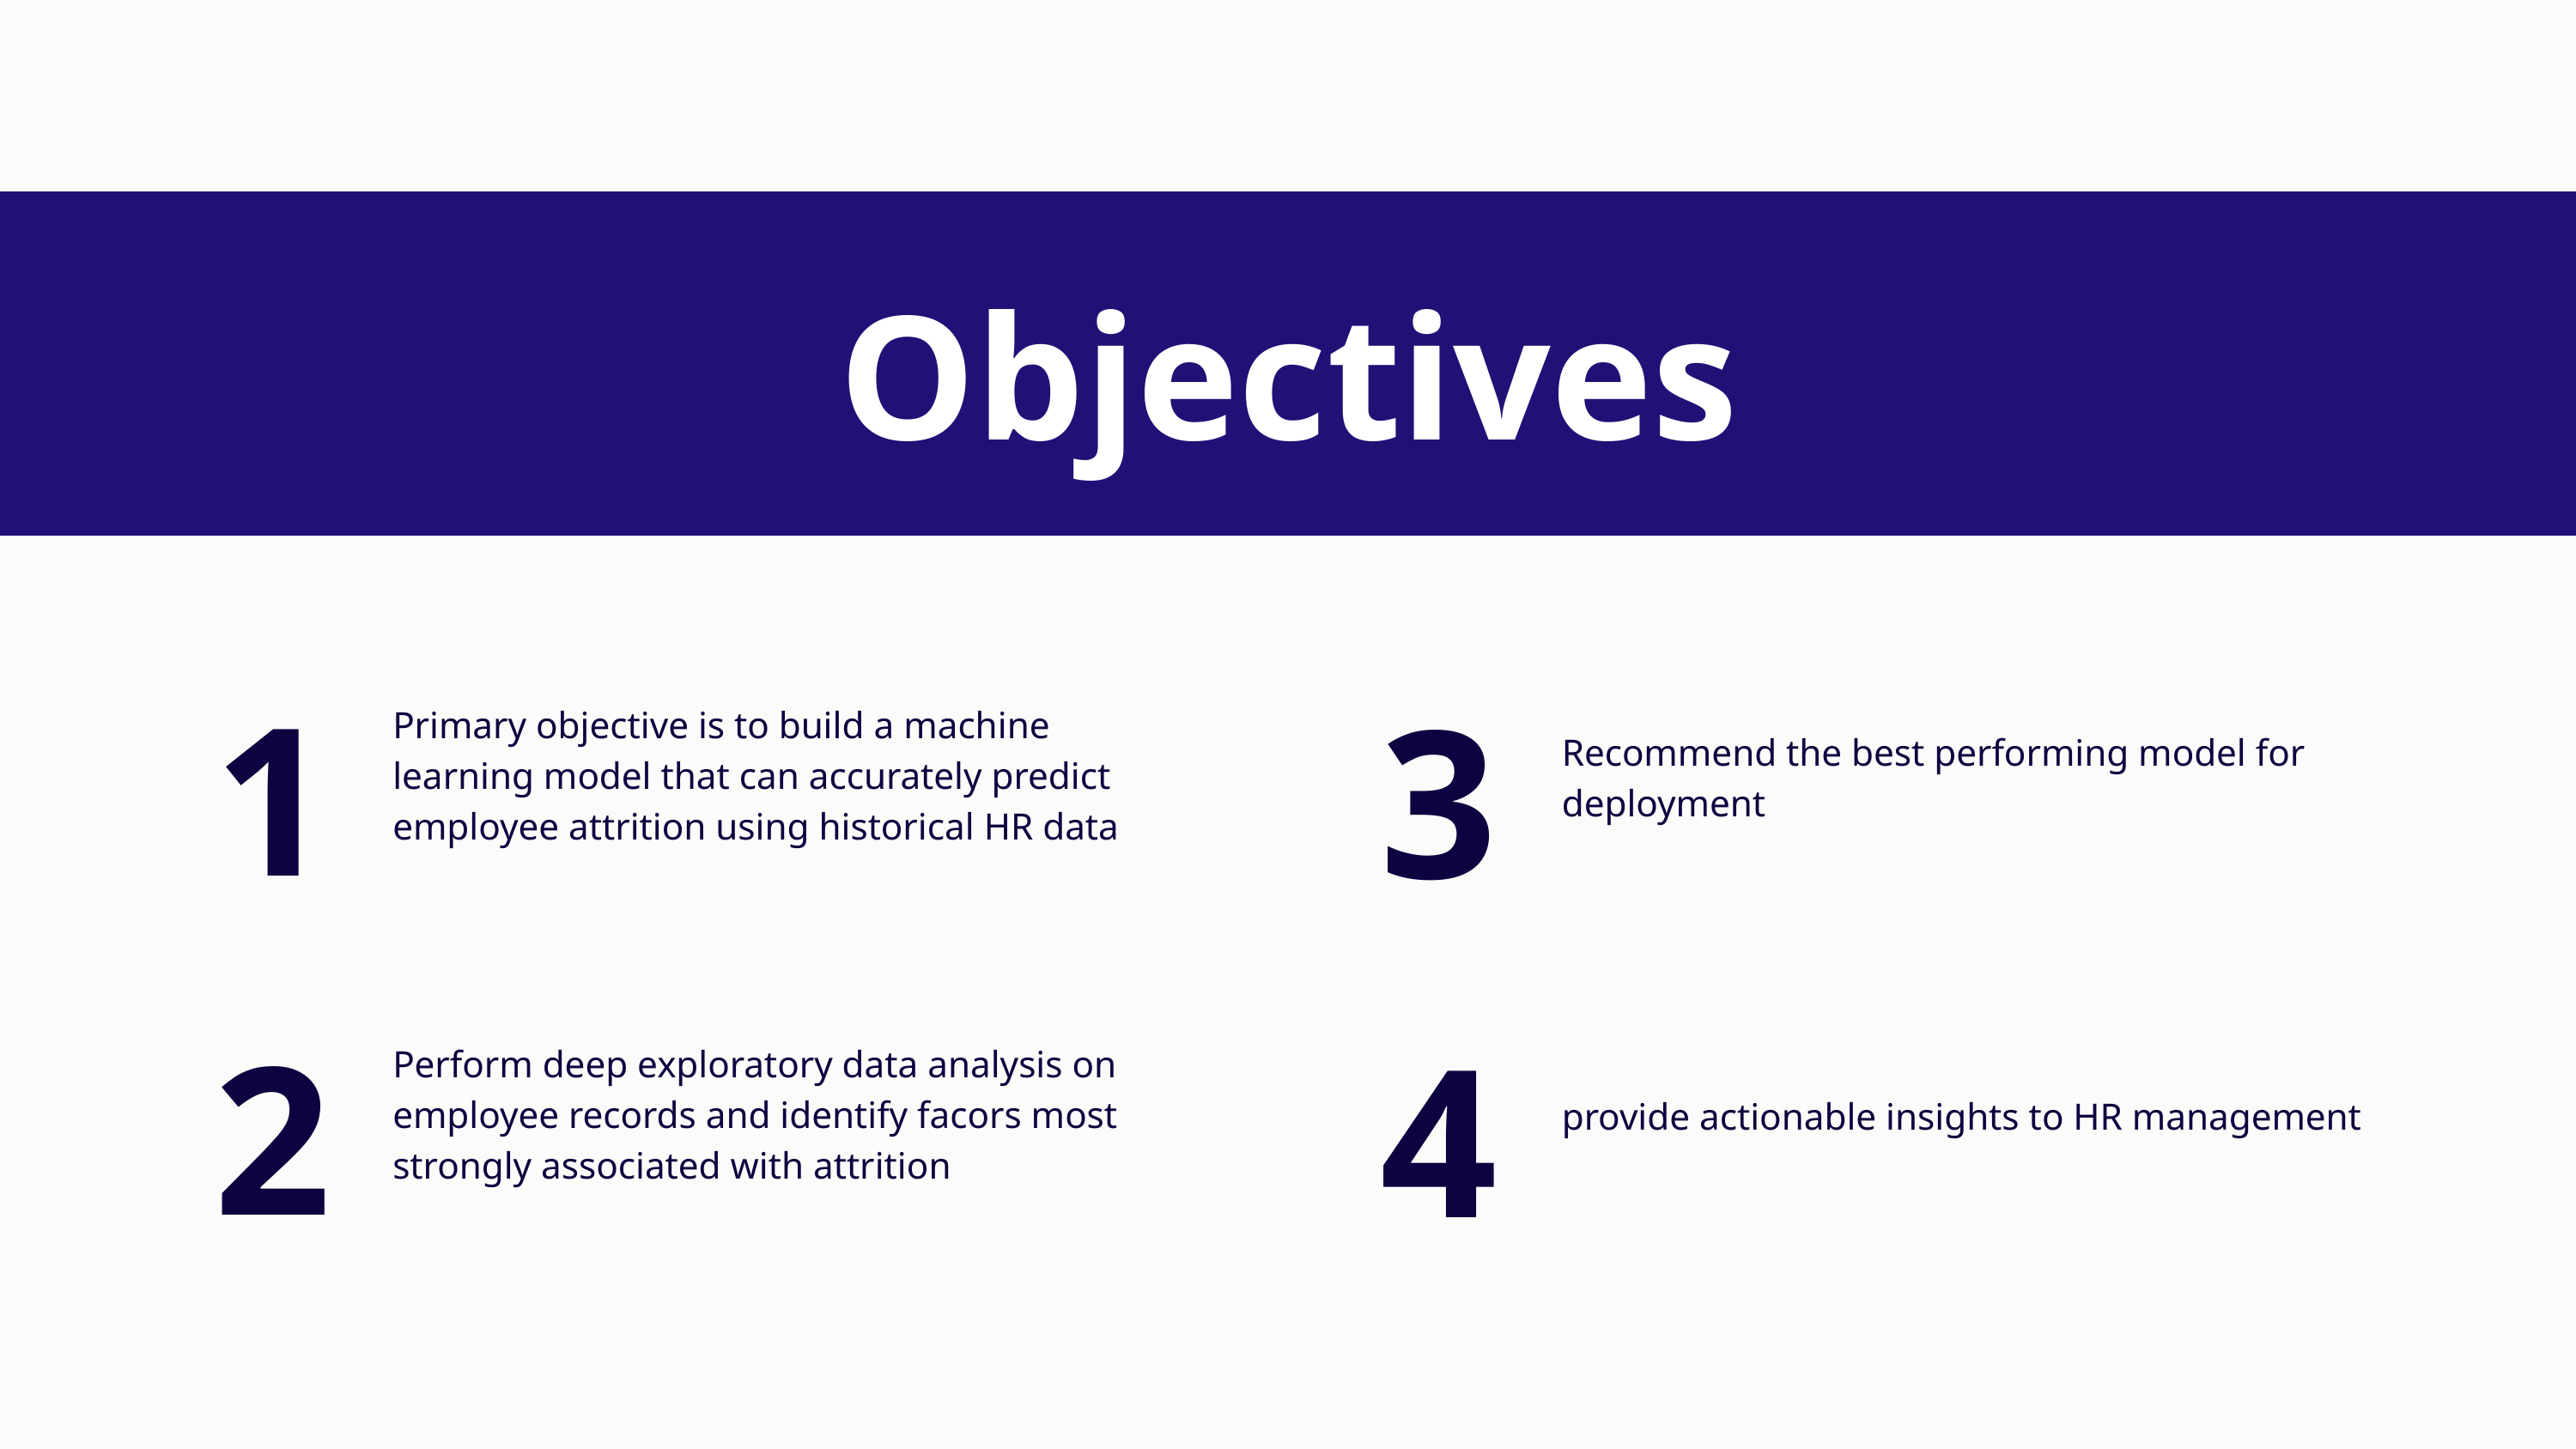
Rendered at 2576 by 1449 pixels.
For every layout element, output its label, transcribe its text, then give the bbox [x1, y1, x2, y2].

text_box Recommend the best performing model for deployment [1561, 722, 2366, 825]
text_box Perform deep exploratory data analysis on employee records and identify facors most strongly associated with attrition [392, 1034, 1212, 1187]
text_box provide actionable insights to HR management [1561, 1086, 2366, 1137]
text_box Primary objective is to build a machine learning model that can accurately predict employee attrition using historical HR data [392, 694, 1190, 848]
text_box 1 [173, 567, 332, 918]
text_box 4 [1340, 920, 1498, 1258]
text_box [0, 191, 2576, 536]
text_box 3 [1340, 570, 1498, 920]
text_box 2 [173, 918, 332, 1256]
